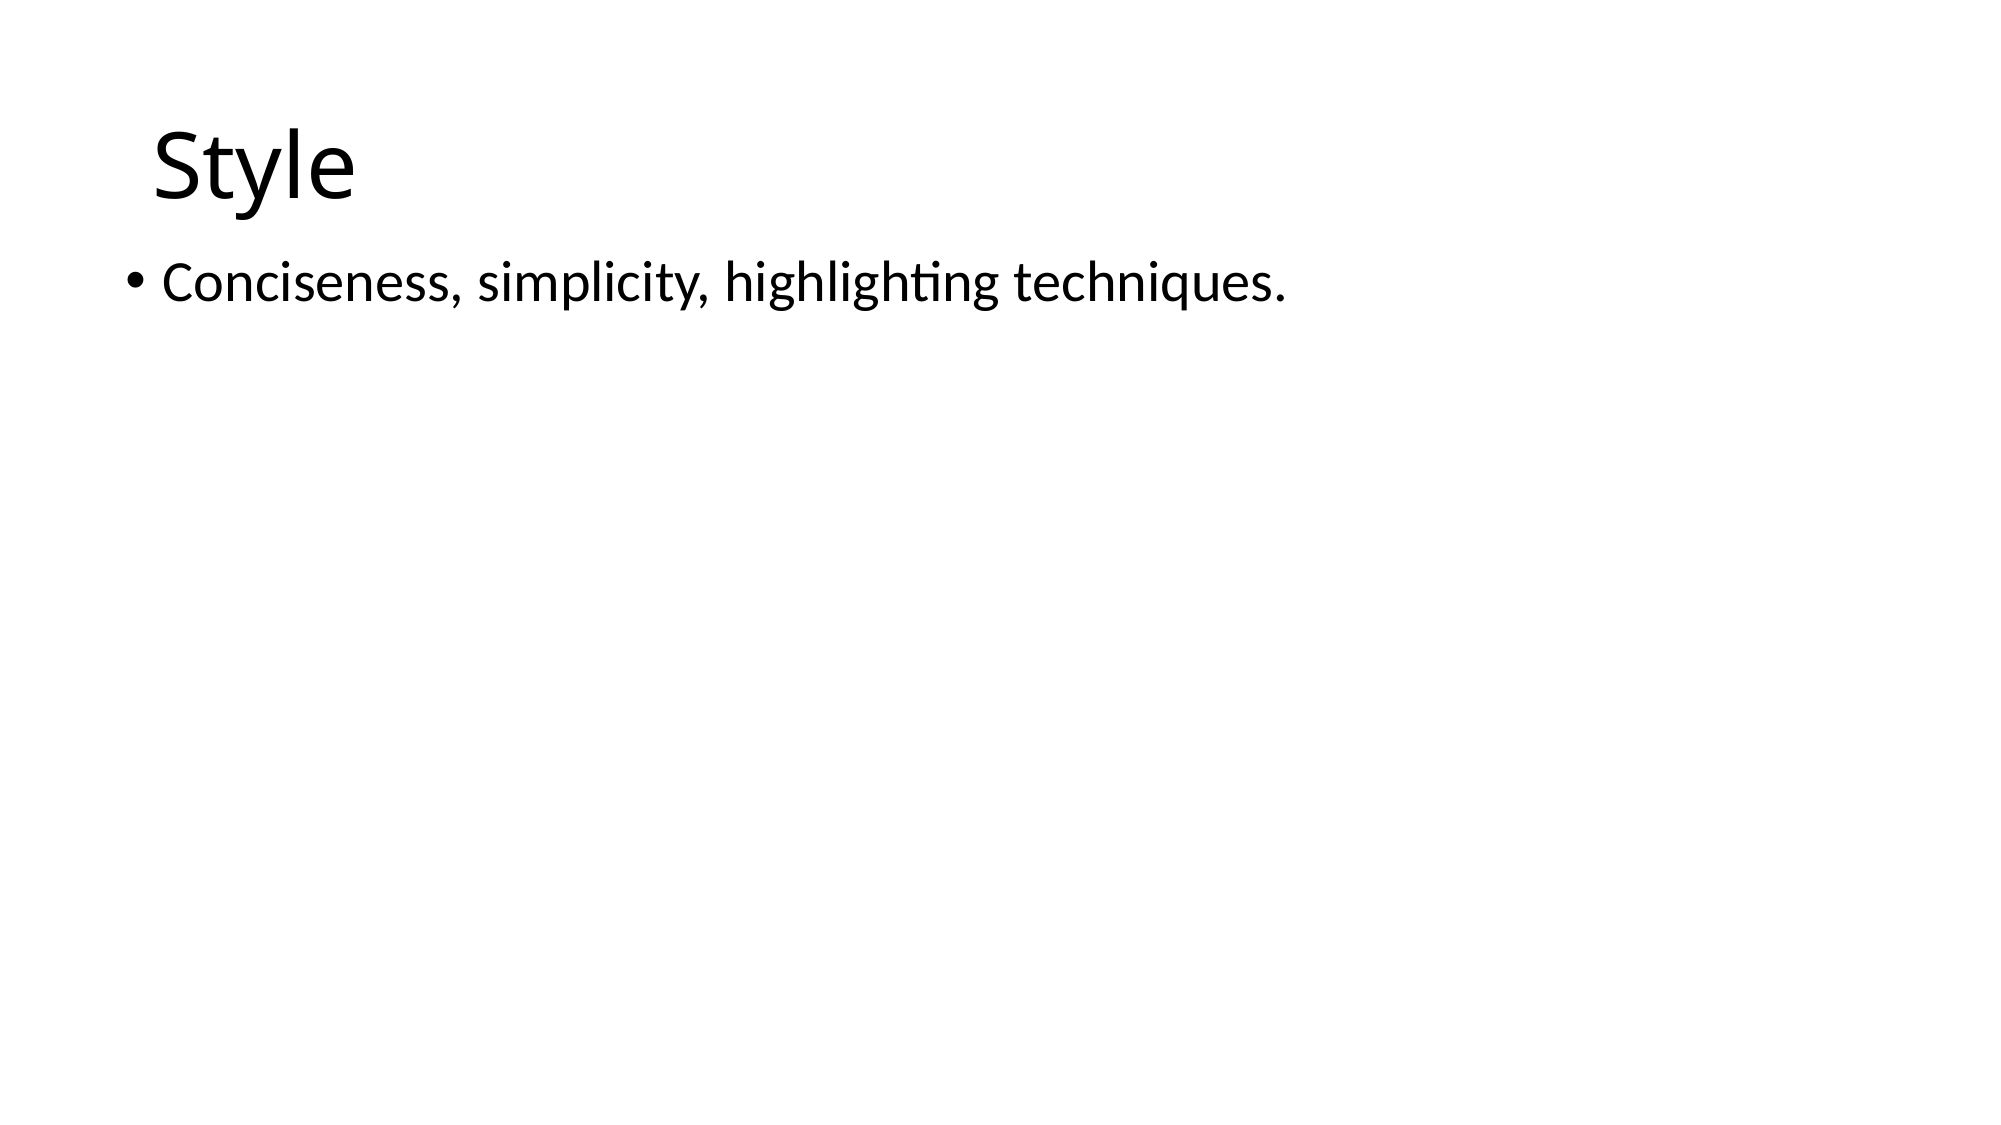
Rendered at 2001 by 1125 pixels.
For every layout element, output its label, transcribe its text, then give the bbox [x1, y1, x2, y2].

title Style [137, 59, 1863, 243]
list Conciseness, simplicity, highlighting techniques. [110, 243, 1863, 1014]
